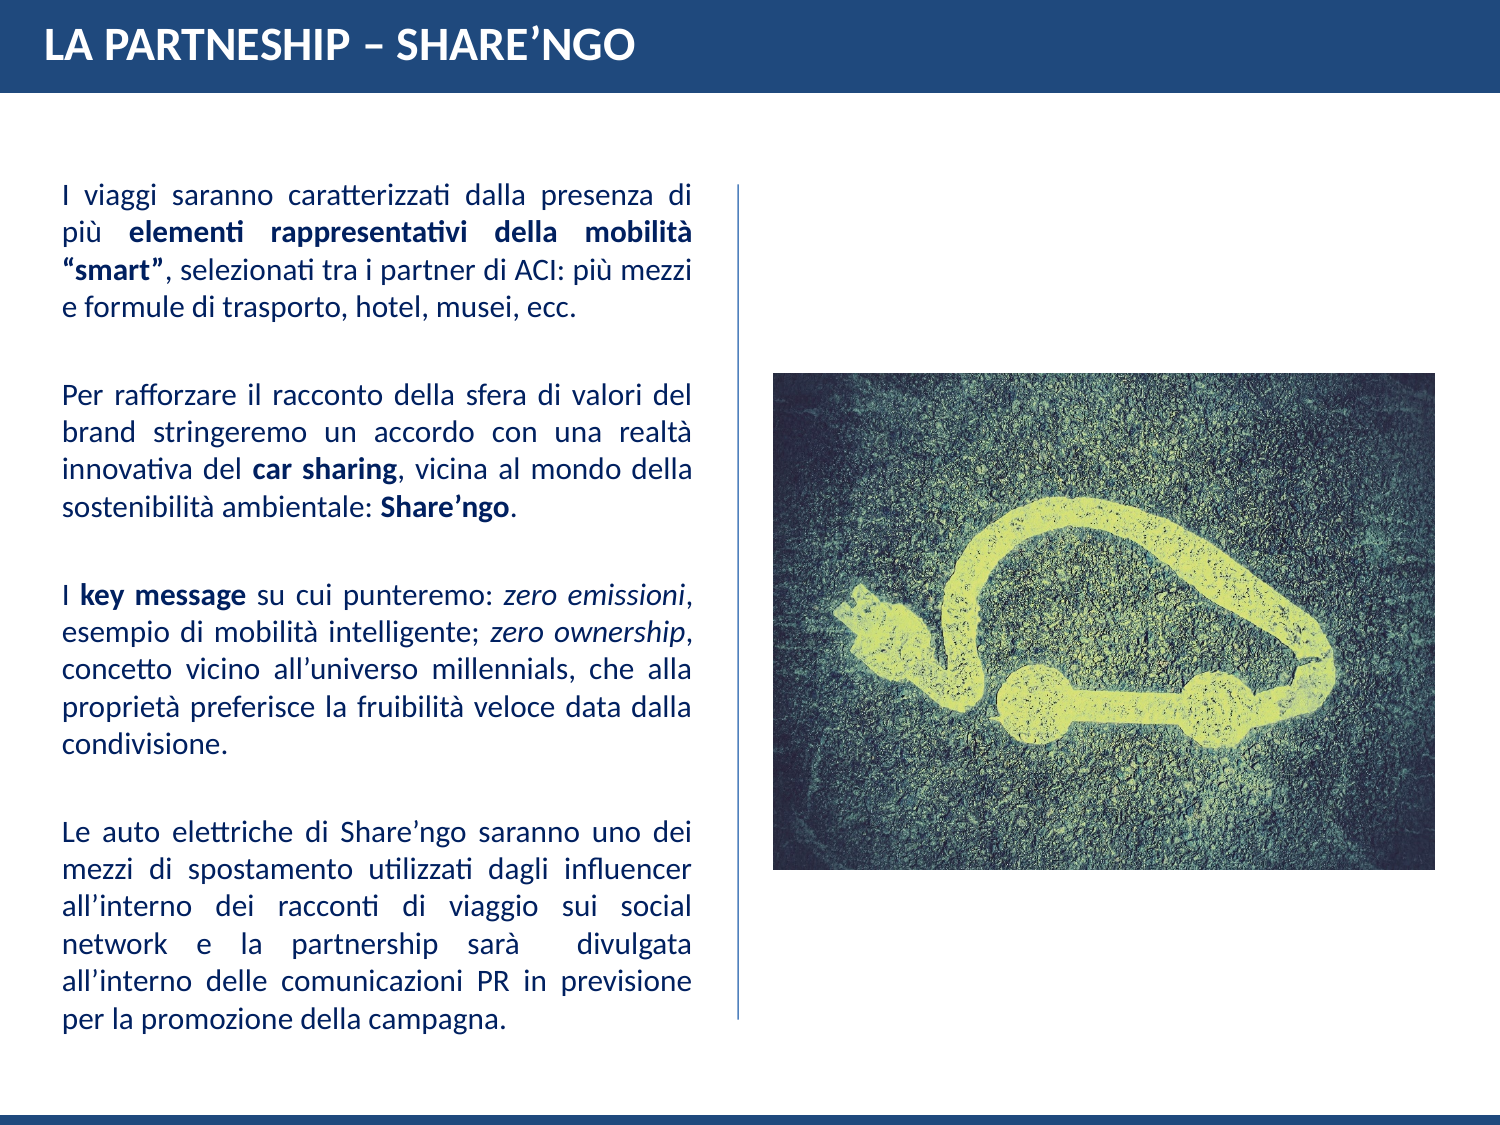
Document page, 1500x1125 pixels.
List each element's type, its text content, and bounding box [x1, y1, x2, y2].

text_box LA PARTNESHIP – SHARE’NGO [29, 4, 1223, 78]
list I viaggi saranno caratterizzati dalla presenza di più elementi rappresentativi della mobilità “smart”, selezionati tra i partner di ACI: più mezzi e formule di trasporto, hotel, musei, ecc. Per rafforzare il racconto della sfera di valori del brand stringeremo un accordo con una realtà innovativa del car sharing, vicina al mondo della sostenibilità ambientale: Share’ngo. I key message su cui punteremo: zero emissioni, esempio di mobilità intelligente; zero ownership, concetto vicino all’universo millennials, che alla proprietà preferisce la fruibilità veloce data dalla condivisione. Le auto elettriche di Share’ngo saranno uno dei mezzi di spostamento utilizzati dagli influencer all’interno dei racconti di viaggio sui social network e la partnership sarà divulgata all’interno delle comunicazioni PR in previsione per la promozione della campagna. [46, 166, 709, 1077]
picture [773, 373, 1436, 870]
text_box [0, 0, 1500, 93]
